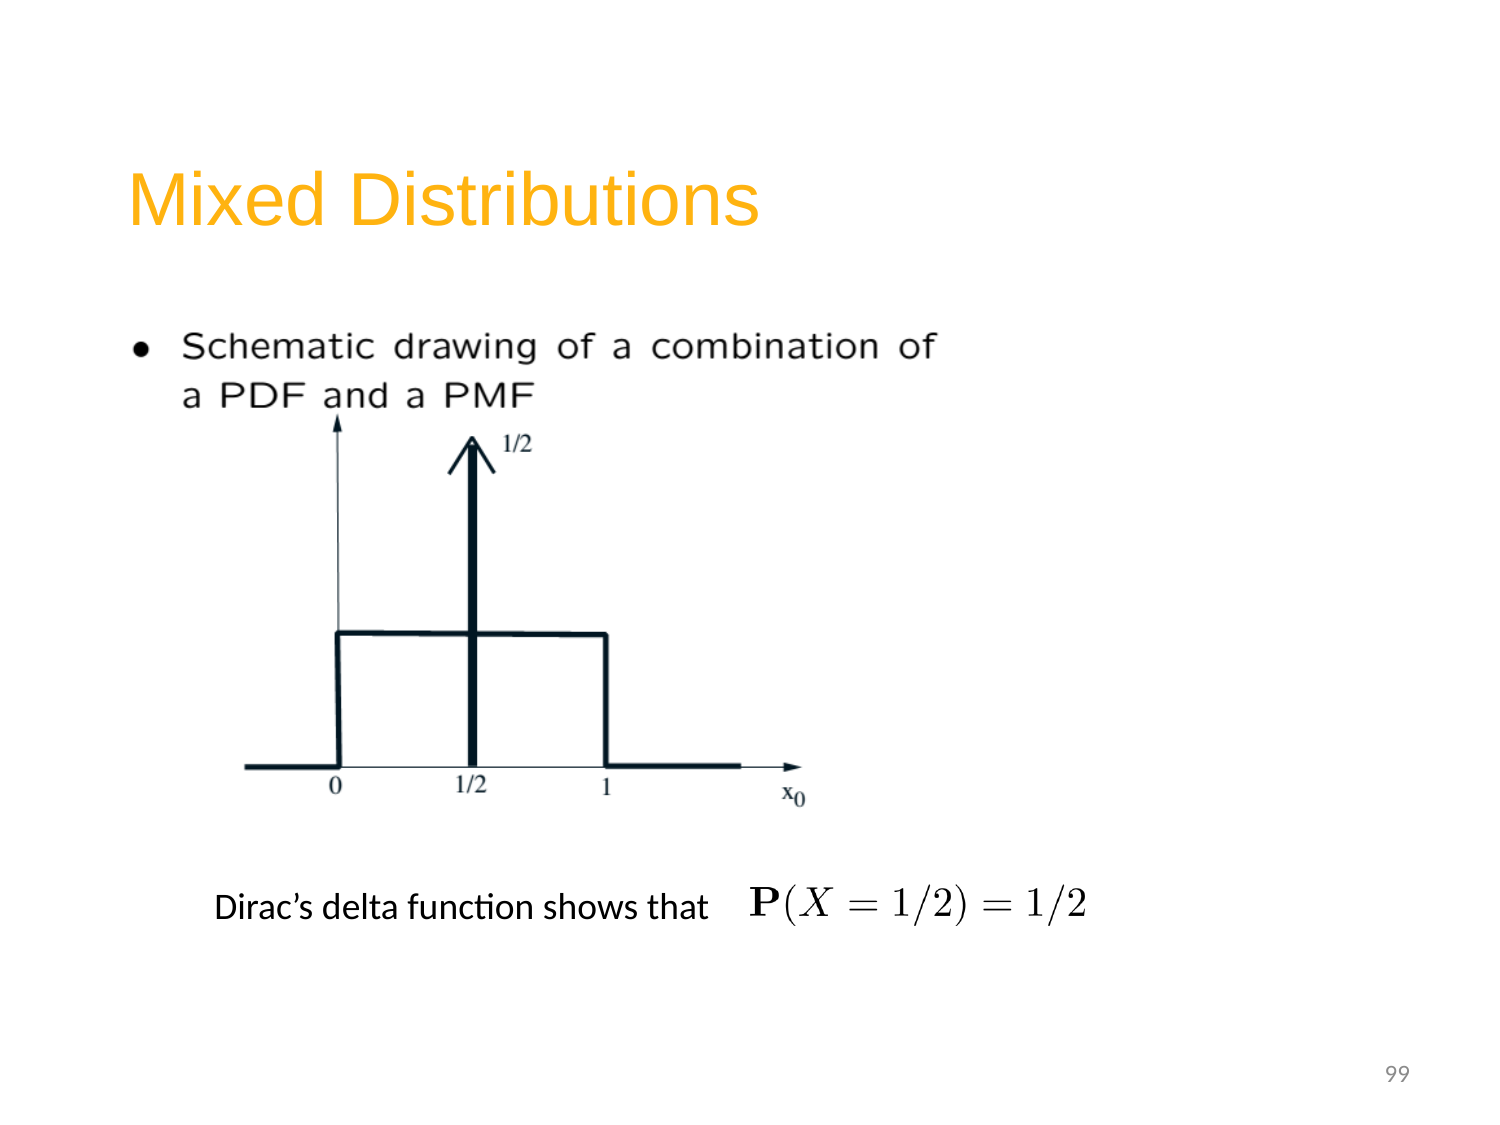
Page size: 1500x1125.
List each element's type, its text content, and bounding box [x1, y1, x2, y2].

slide_number 99 [1074, 1042, 1425, 1103]
title Mixed Distributions [112, 12, 1388, 379]
picture [112, 312, 1042, 826]
picture [750, 884, 1086, 927]
text_box Dirac’s delta function shows that [199, 874, 734, 935]
